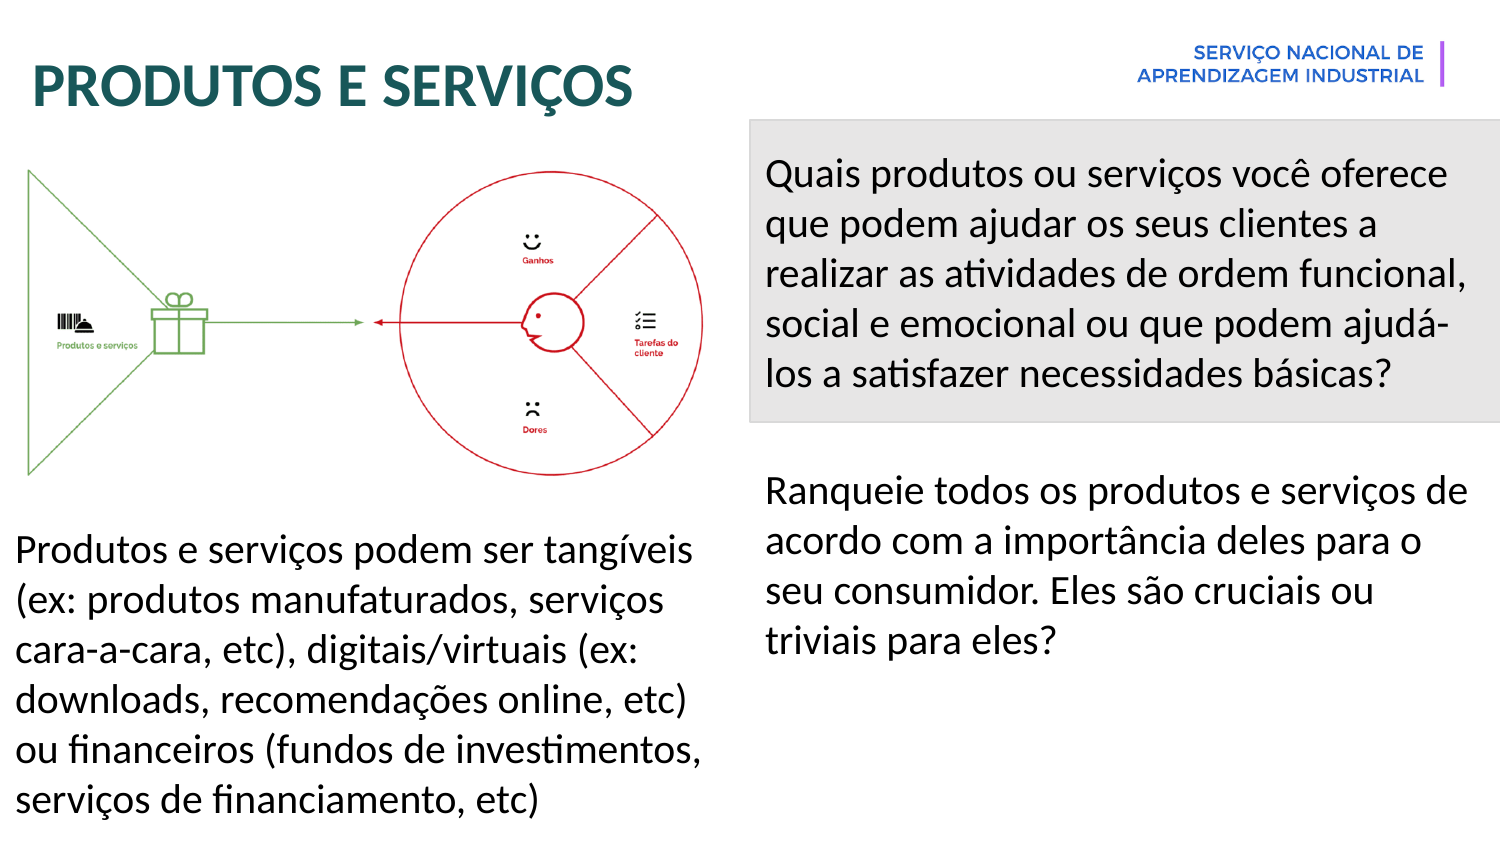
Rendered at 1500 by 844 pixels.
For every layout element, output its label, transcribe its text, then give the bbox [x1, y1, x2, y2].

text_box Produtos e serviços podem ser tangíveis (ex: produtos manufaturados, serviços cara-a-cara, etc), digitais/virtuais (ex: downloads, recomendações online, etc) ou financeiros (fundos de investimentos, serviços de financiamento, etc) [0, 513, 734, 844]
text_box Ranqueie todos os produtos e serviços de acordo com a importância deles para o seu consumidor. Eles são cruciais ou triviais para eles? [749, 448, 1500, 657]
title PRODUTOS E SERVIÇOS [21, 15, 813, 158]
text_box Quais produtos ou serviços você oferece que podem ajudar os seus clientes a realizar as atividades de ordem funcional, social e emocional ou que podem ajudá-los a satisfazer necessidades básicas? [749, 119, 1500, 422]
picture [0, 0, 1500, 844]
